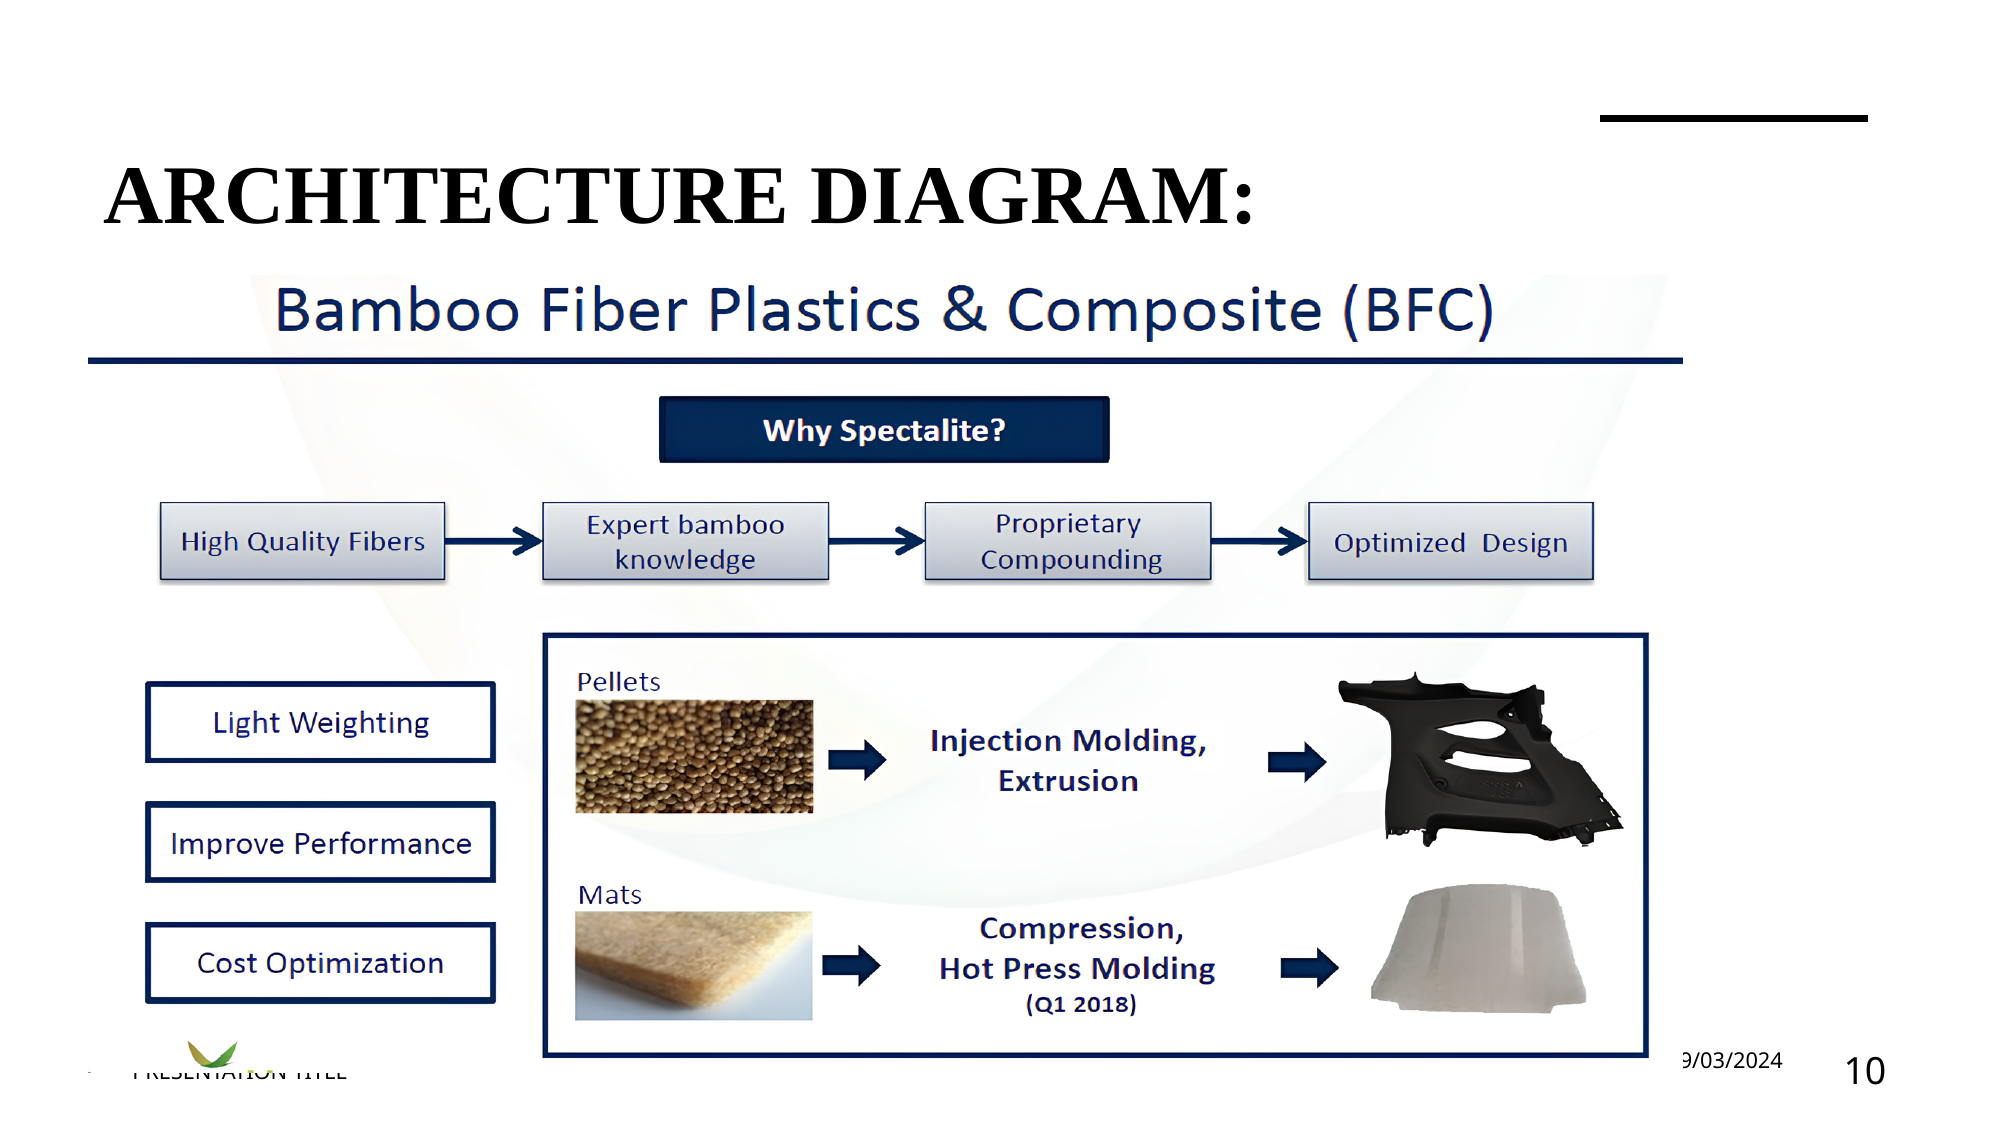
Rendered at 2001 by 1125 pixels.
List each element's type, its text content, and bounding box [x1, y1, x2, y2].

slide_number 10 [1791, 1042, 1902, 1103]
title ARCHITECTURE DIAGRAM: [88, 133, 1886, 250]
footer PRESENTATION TITLE [117, 1073, 862, 1103]
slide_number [1372, 1042, 1791, 1103]
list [88, 275, 1683, 1073]
